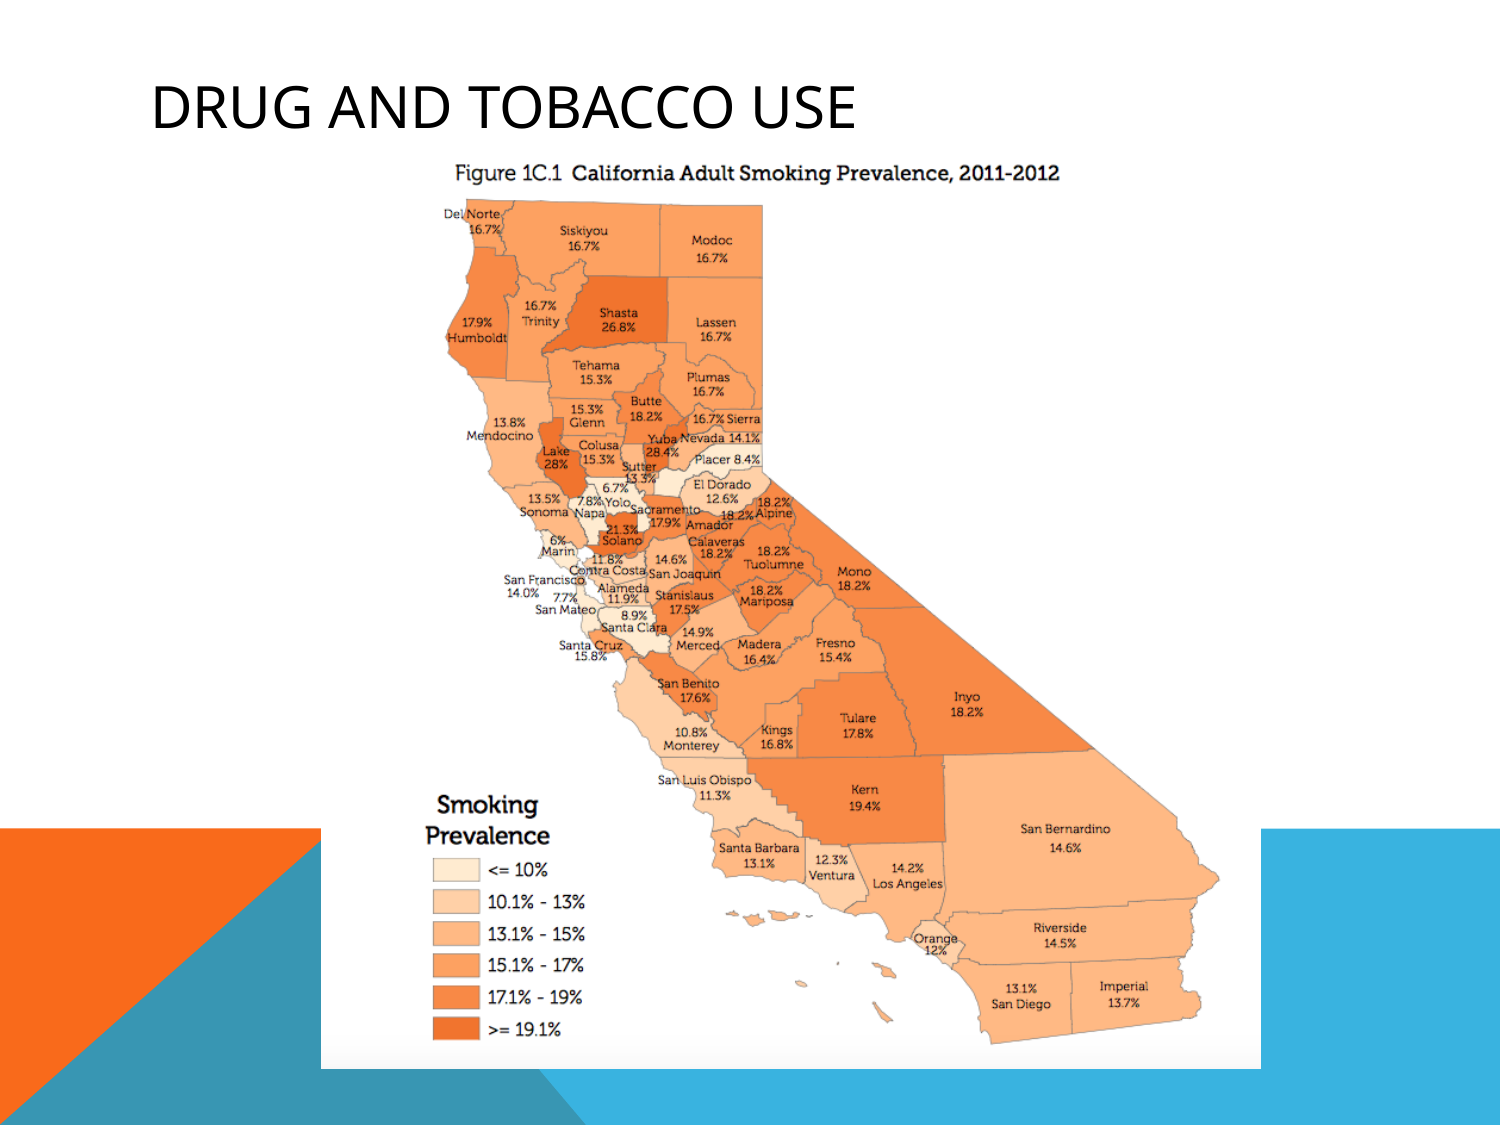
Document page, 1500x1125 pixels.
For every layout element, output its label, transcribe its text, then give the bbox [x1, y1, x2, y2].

title DRUG and Tobacco Use [135, 60, 1369, 150]
picture [321, 149, 1261, 1069]
